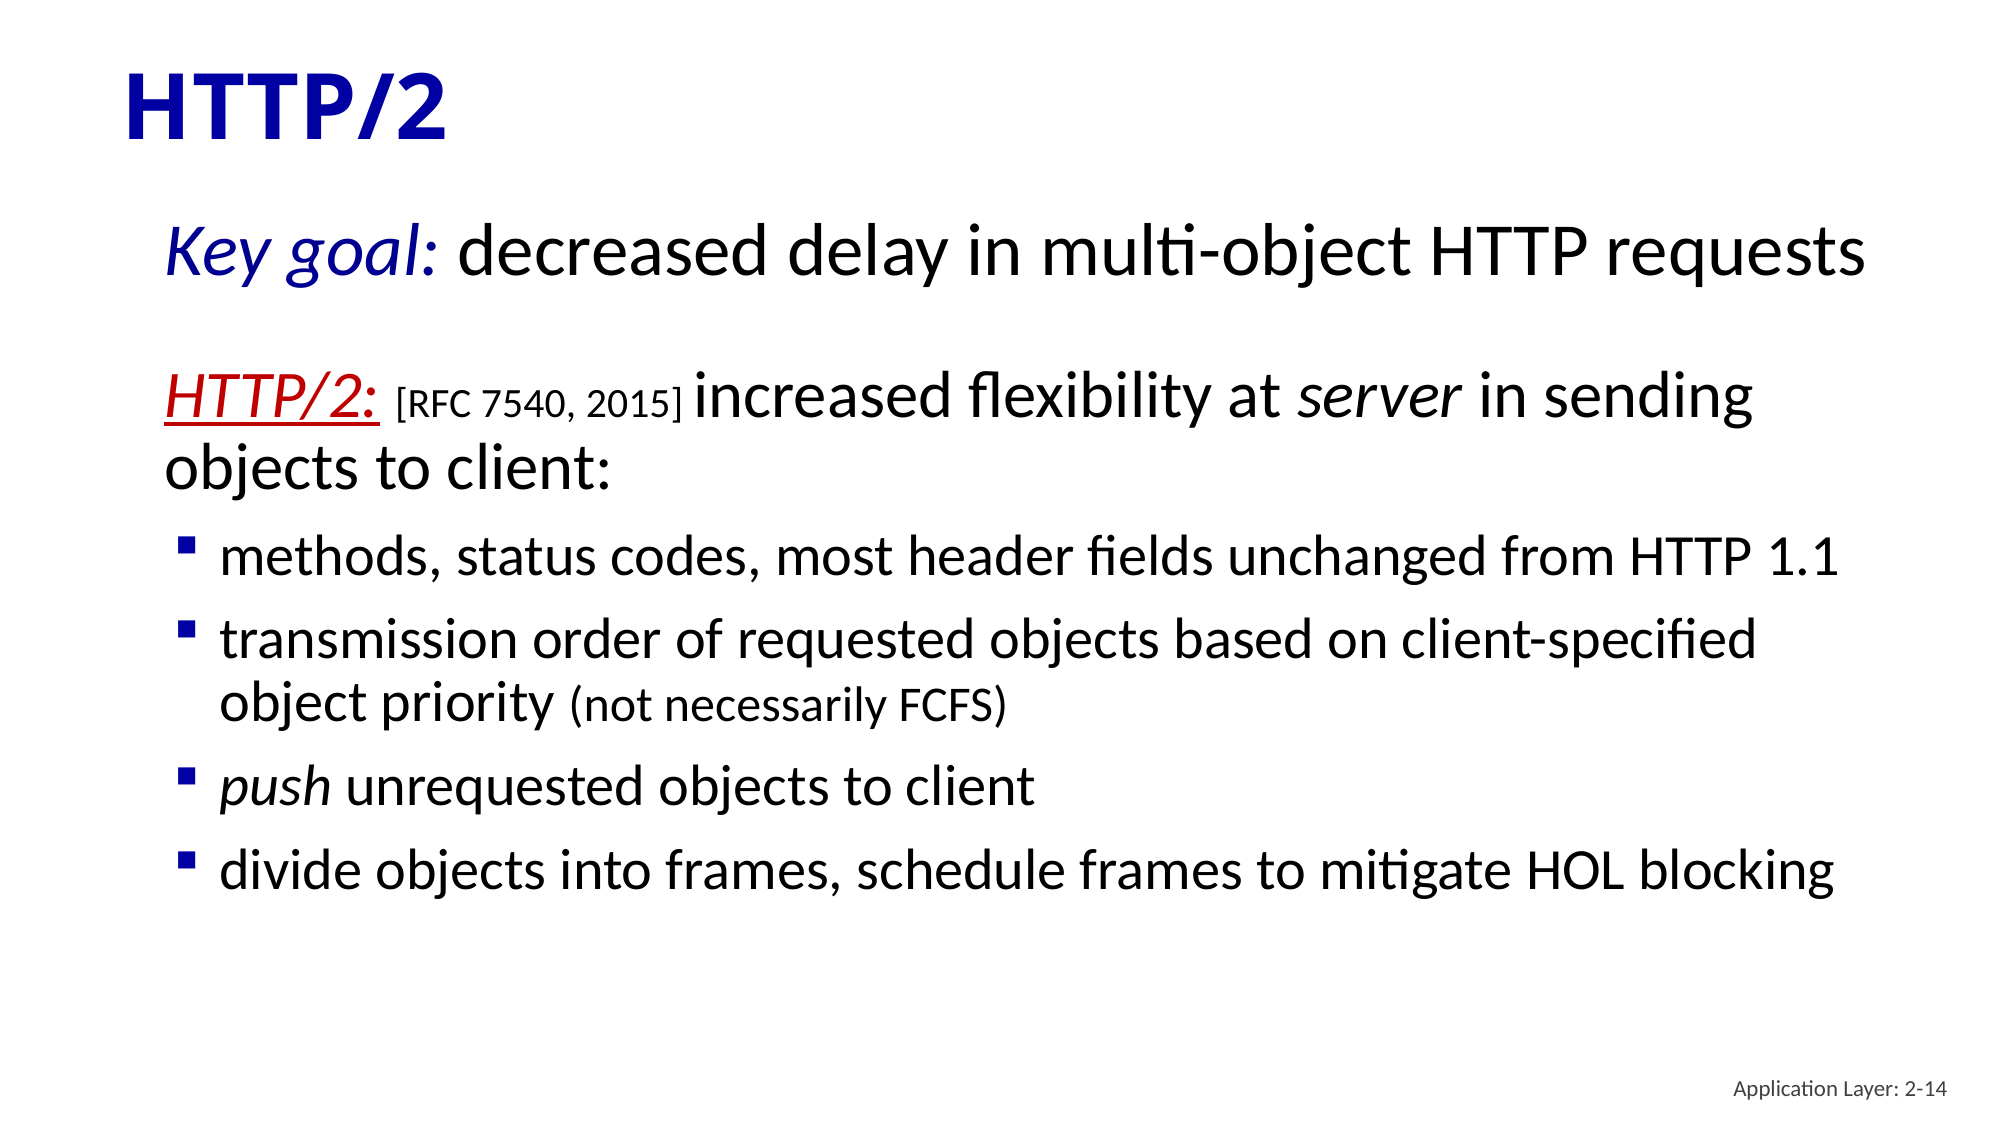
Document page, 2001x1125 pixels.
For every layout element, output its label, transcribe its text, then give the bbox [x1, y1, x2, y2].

text_box HTTP/2: [RFC 7540, 2015] increased flexibility at server in sending objects to client: methods, status codes, most header fields unchanged from HTTP 1.1 transmission order of requested objects based on client-specified object priority (not necessarily FCFS) push unrequested objects to client divide objects into frames, schedule frames to mitigate HOL blocking [147, 352, 1864, 1089]
slide_number Application Layer: 2-14 [1512, 1056, 1963, 1117]
text_box Key goal: decreased delay in multi-object HTTP requests [93, 202, 1918, 286]
title HTTP/2 [106, 36, 1832, 184]
